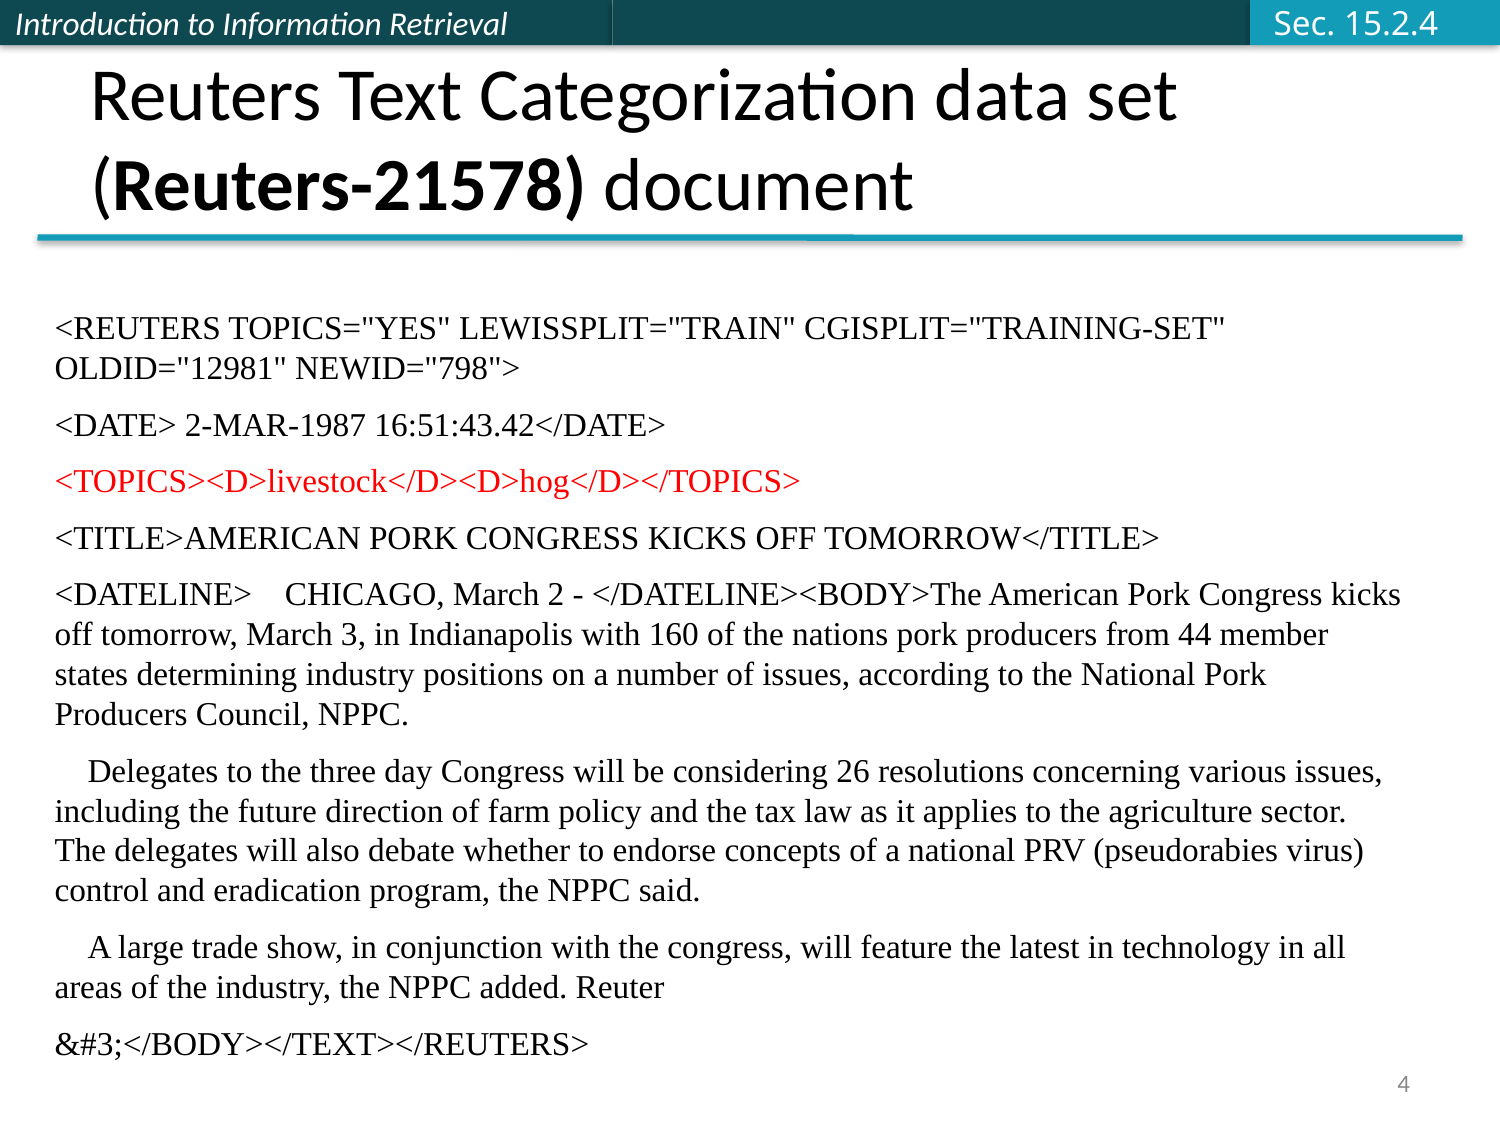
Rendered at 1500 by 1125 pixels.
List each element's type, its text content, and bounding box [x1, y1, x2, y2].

slide_number 4 [1074, 1062, 1425, 1103]
text_box <REUTERS TOPICS="YES" LEWISSPLIT="TRAIN" CGISPLIT="TRAINING-SET" OLDID="12981" NEWID="798"> <DATE> 2-MAR-1987 16:51:43.42</DATE> <TOPICS><D>livestock</D><D>hog</D></TOPICS> <TITLE>AMERICAN PORK CONGRESS KICKS OFF TOMORROW</TITLE> <DATELINE> CHICAGO, March 2 - </DATELINE><BODY>The American Pork Congress kicks off tomorrow, March 3, in Indianapolis with 160 of the nations pork producers from 44 member states determining industry positions on a number of issues, according to the National Pork Producers Council, NPPC. Delegates to the three day Congress will be considering 26 resolutions concerning various issues, including the future direction of farm policy and the tax law as it applies to the agriculture sector. The delegates will also debate whether to endorse concepts of a national PRV (pseudorabies virus) control and eradication program, the NPPC said. A large trade show, in conjunction with the congress, will feature the latest in technology in all areas of the industry, the NPPC added. Reuter &#3;</BODY></TEXT></REUTERS> [39, 298, 1418, 1069]
title Reuters Text Categorization data set (Reuters-21578) document [75, 45, 1425, 233]
text_box Sec. 15.2.4 [1258, 0, 1454, 50]
